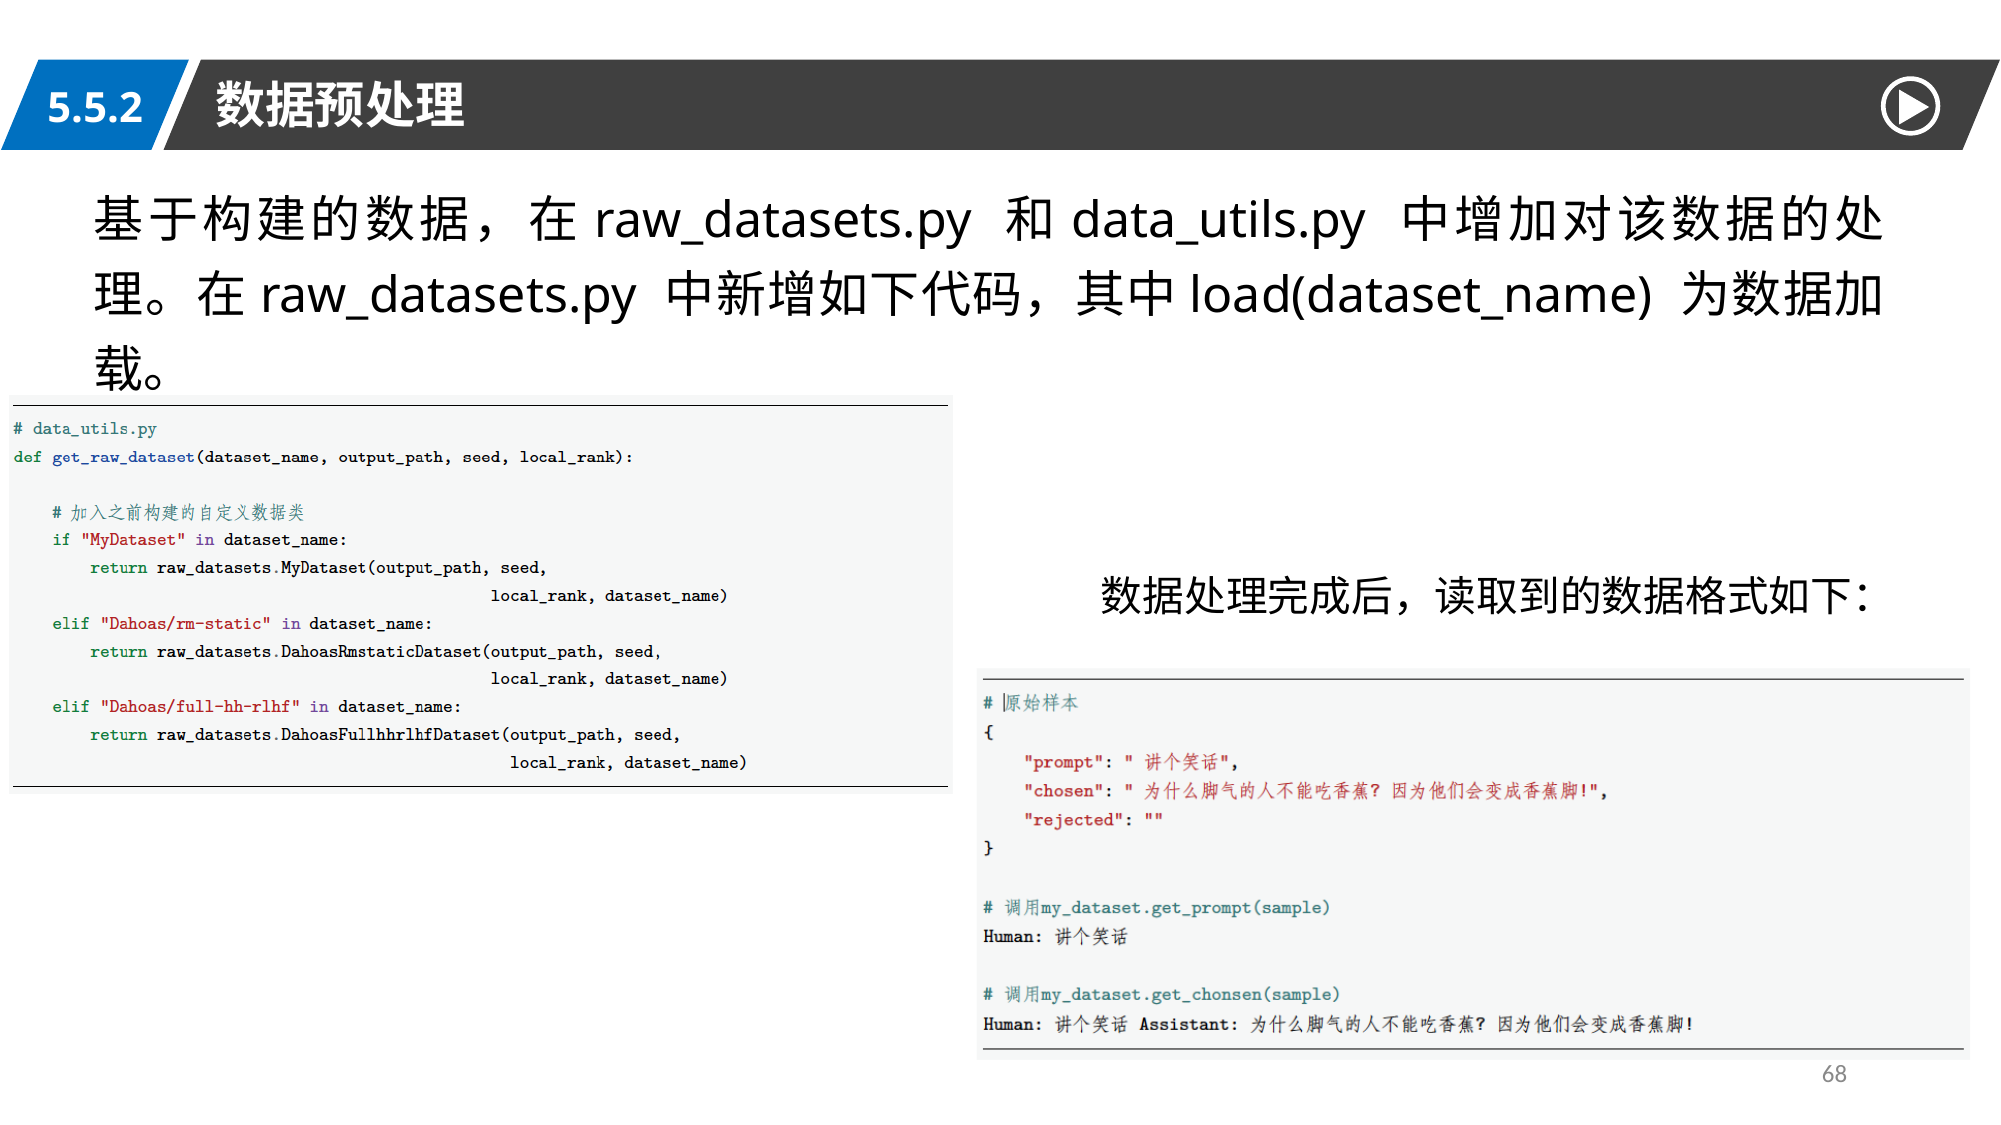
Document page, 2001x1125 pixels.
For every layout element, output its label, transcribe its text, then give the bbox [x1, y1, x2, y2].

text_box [1883, 78, 1939, 134]
text_box 数据预处理 [200, 66, 480, 142]
text_box 数据处理完成后，读取到的数据格式如下： [1056, 562, 1938, 628]
text_box [163, 59, 2000, 150]
text_box [1, 89, 157, 150]
text_box 基于构建的数据，在raw_datasets.py 和data_utils.py 中增加对该数据的处理。在raw_datasets.py 中新增如下代码，其中load(dataset_name) 为数据加载。 [79, 165, 1900, 406]
picture [9, 392, 2000, 1065]
text_box 5.5.2 [26, 73, 164, 138]
text_box [32, 59, 189, 120]
slide_number 68 [1412, 1073, 1863, 1103]
